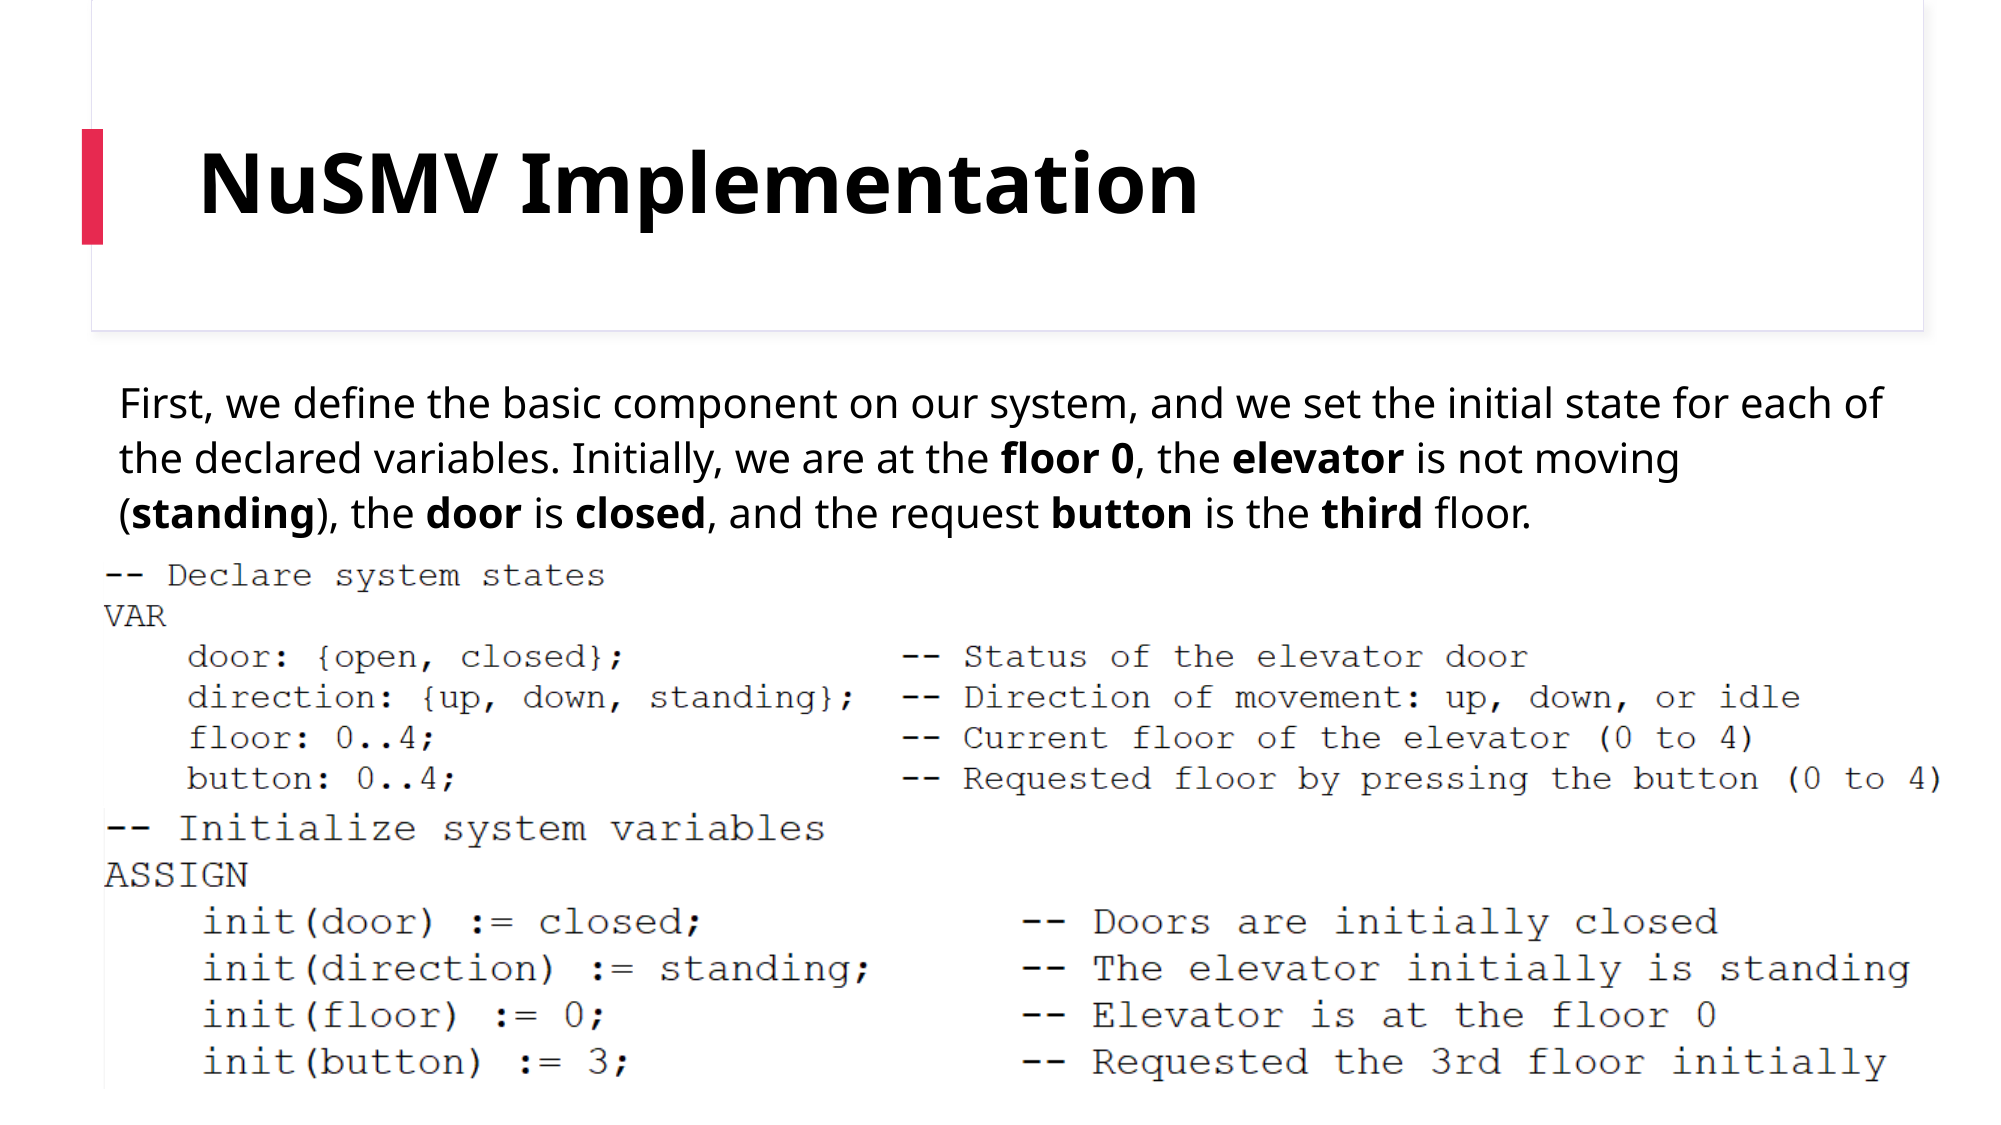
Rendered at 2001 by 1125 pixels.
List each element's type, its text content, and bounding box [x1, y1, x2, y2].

picture [103, 562, 1956, 807]
picture [103, 808, 1956, 1089]
list First, we define the basic component on our system, and we set the initial state for each of the declared variables. Initially, we are at the floor 0, the elevator is not moving (standing), the door is closed, and the request button is the third floor. [103, 363, 1912, 562]
title NuSMV Implementation [183, 90, 1851, 284]
